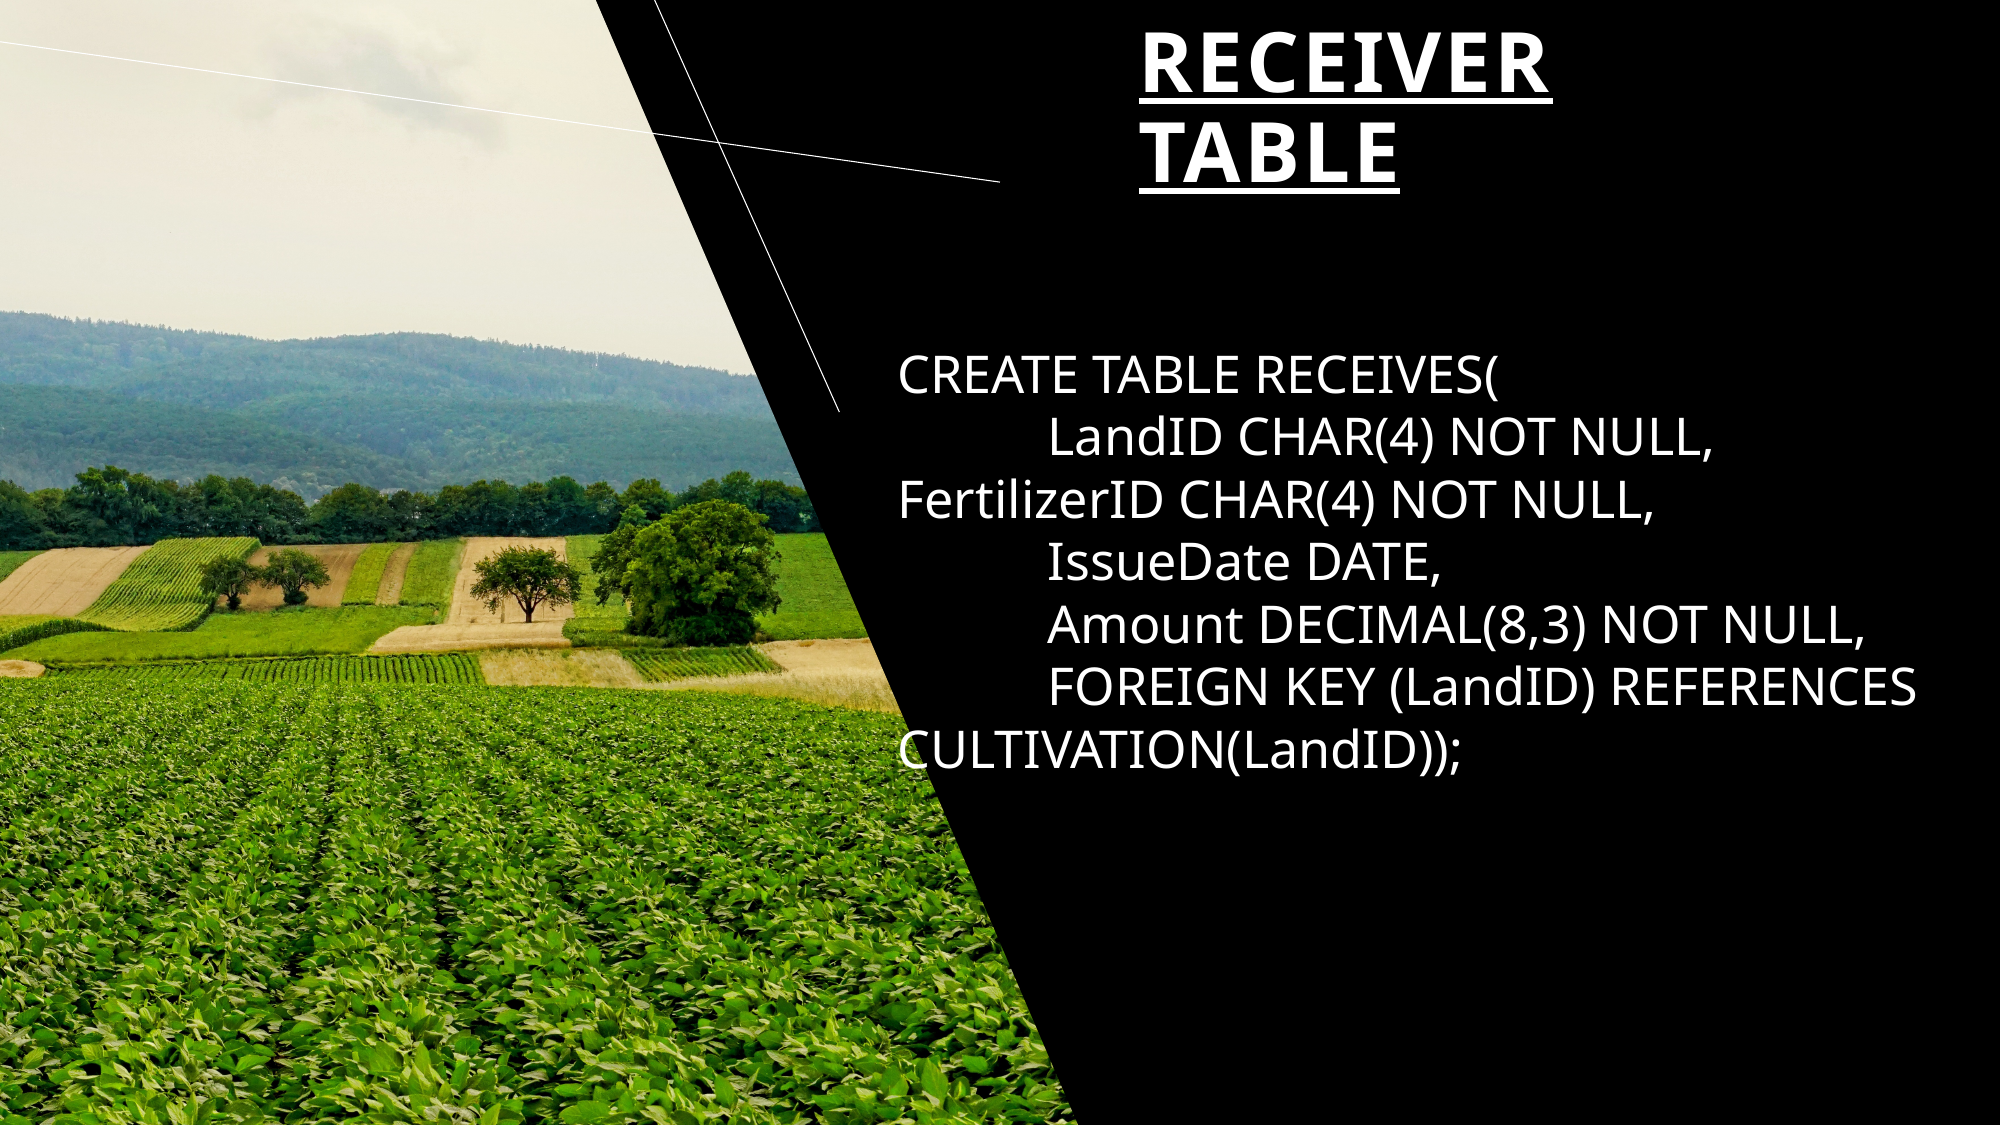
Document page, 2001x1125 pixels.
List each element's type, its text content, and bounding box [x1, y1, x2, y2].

picture [0, 0, 1079, 1125]
title receiver Table [1123, 74, 1810, 208]
text_box CREATE TABLE RECEIVES( LandID CHAR(4) NOT NULL, FertilizerID CHAR(4) NOT NULL, IssueDate DATE, Amount DECIMAL(8,3) NOT NULL, FOREIGN KEY (LandID) REFERENCES CULTIVATION(LandID)); [1079, 333, 2000, 787]
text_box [0, 41, 1000, 183]
